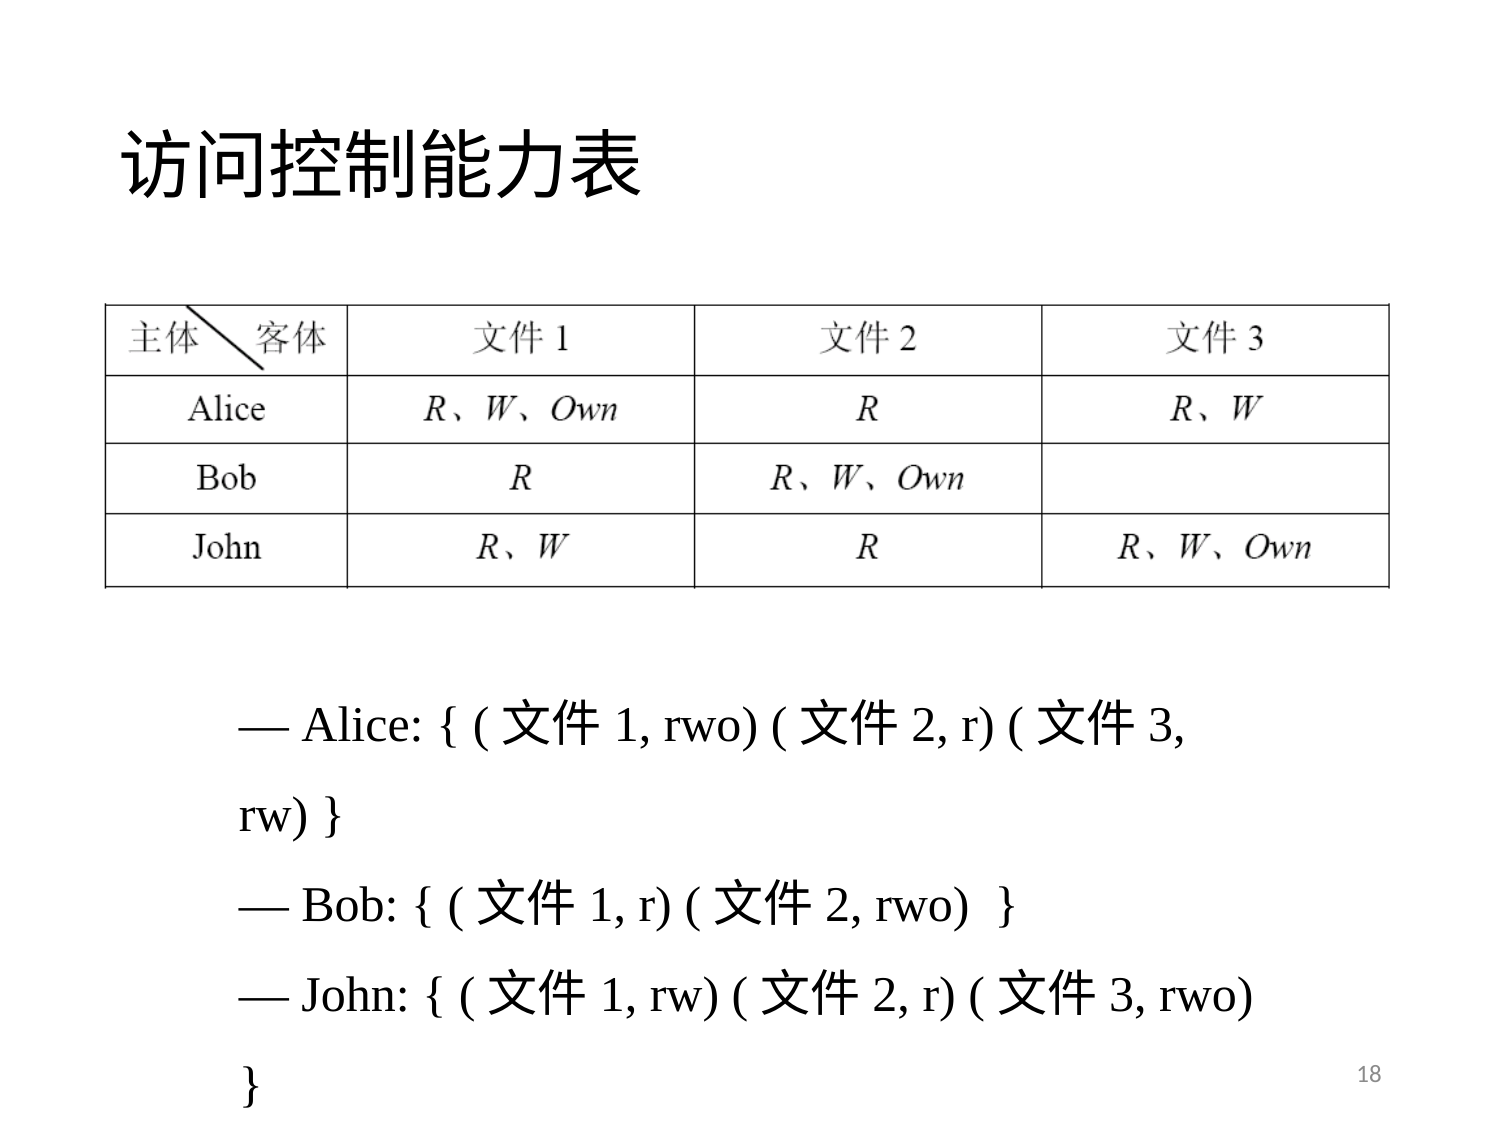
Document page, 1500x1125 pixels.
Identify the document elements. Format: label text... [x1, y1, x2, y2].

picture [62, 286, 1438, 607]
title 访问控制能力表 [103, 59, 1397, 278]
slide_number 18 [1059, 1042, 1397, 1103]
text_box — Alice: { (文件1, rwo) (文件2, r) (文件3, rw) } — Bob: { (文件1, r) (文件2, rwo) } — John: { (文件1, rw) (文件2, r) (文件3, rwo) } [224, 654, 1276, 1120]
